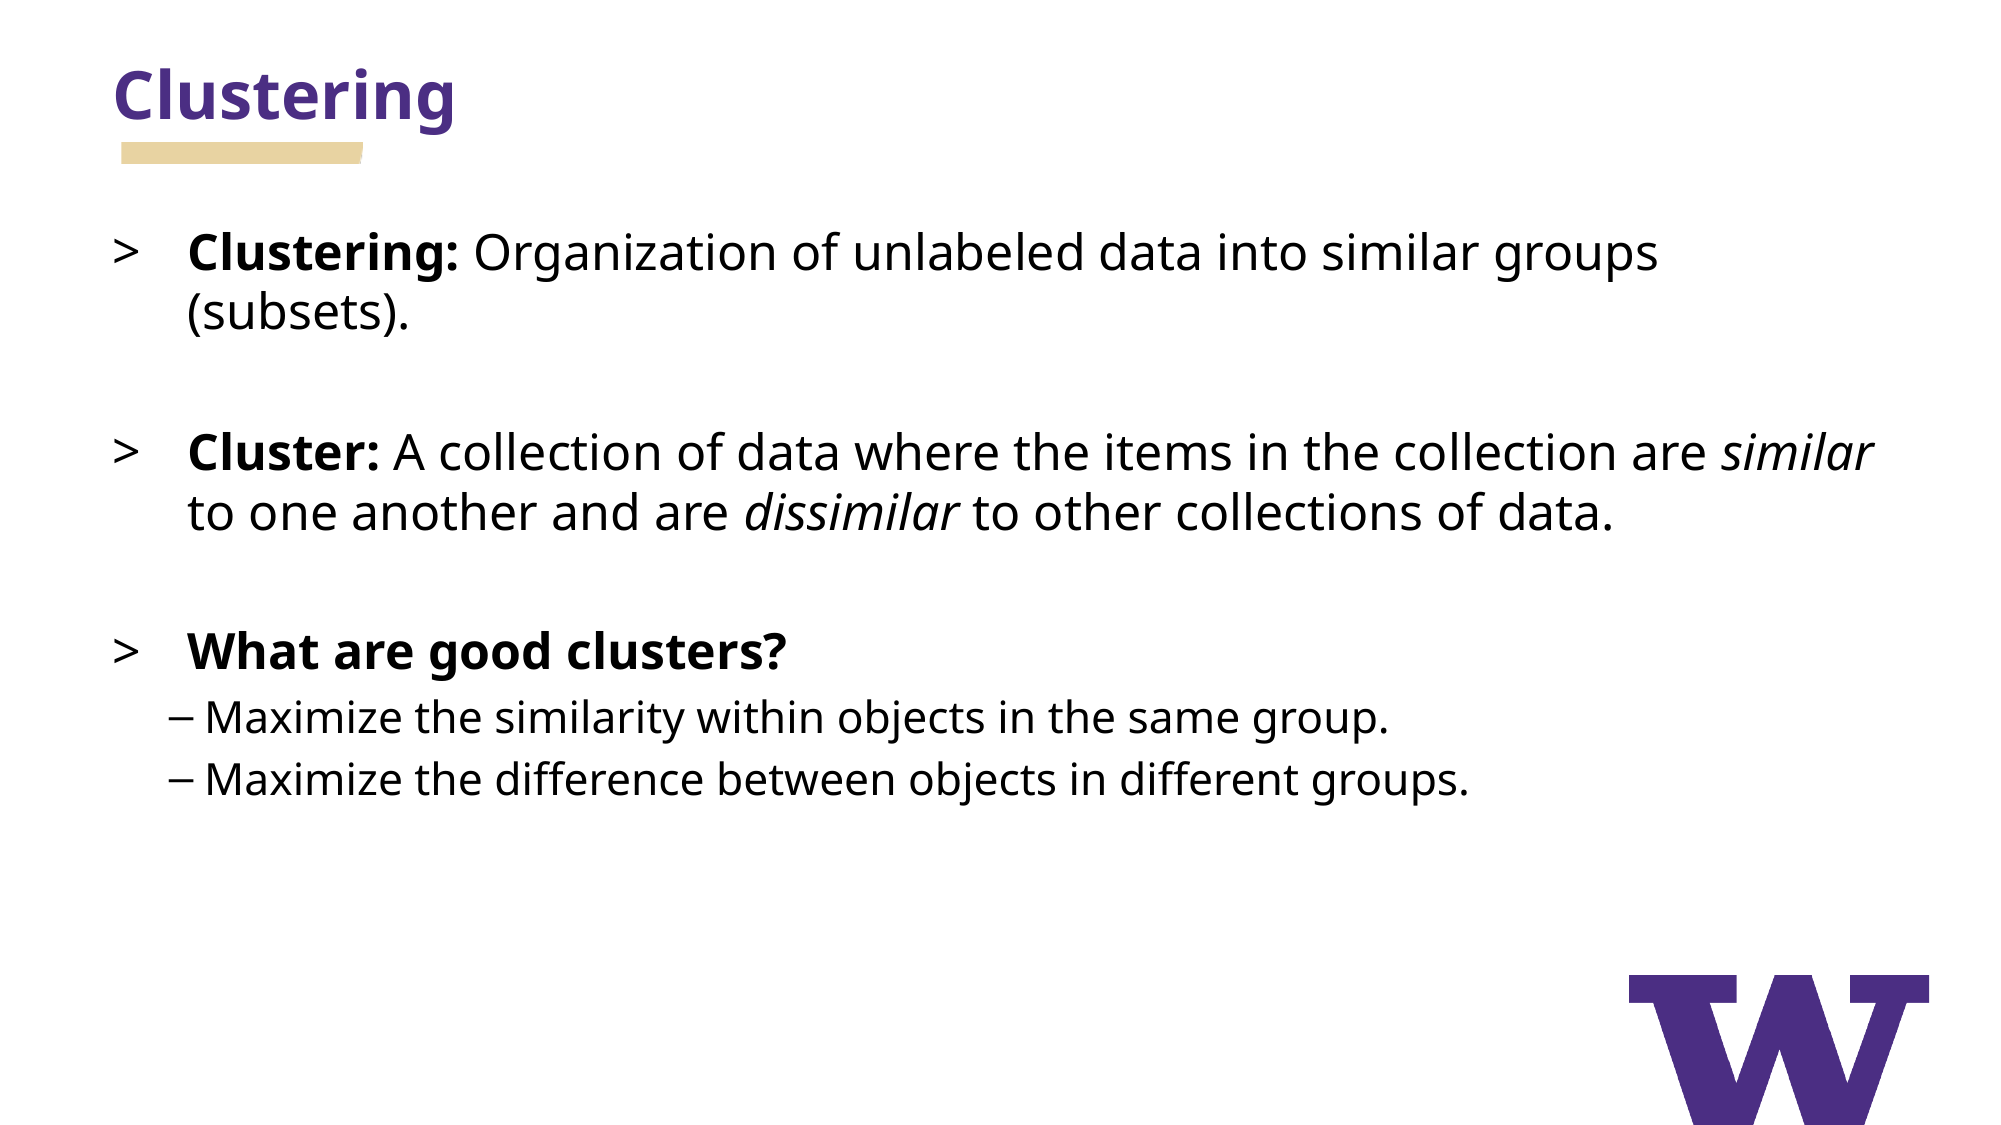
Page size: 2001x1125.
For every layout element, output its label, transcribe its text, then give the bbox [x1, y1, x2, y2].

title Clustering [97, 17, 1891, 141]
list Clustering: Organization of unlabeled data into similar groups (subsets). Cluster: A collection of data where the items in the collection are similar to one another and are dissimilar to other collections of data. What are good clusters? Maximize the similarity within objects in the same group. Maximize the difference between objects in different groups. [97, 212, 1891, 896]
picture [1629, 975, 1930, 1125]
